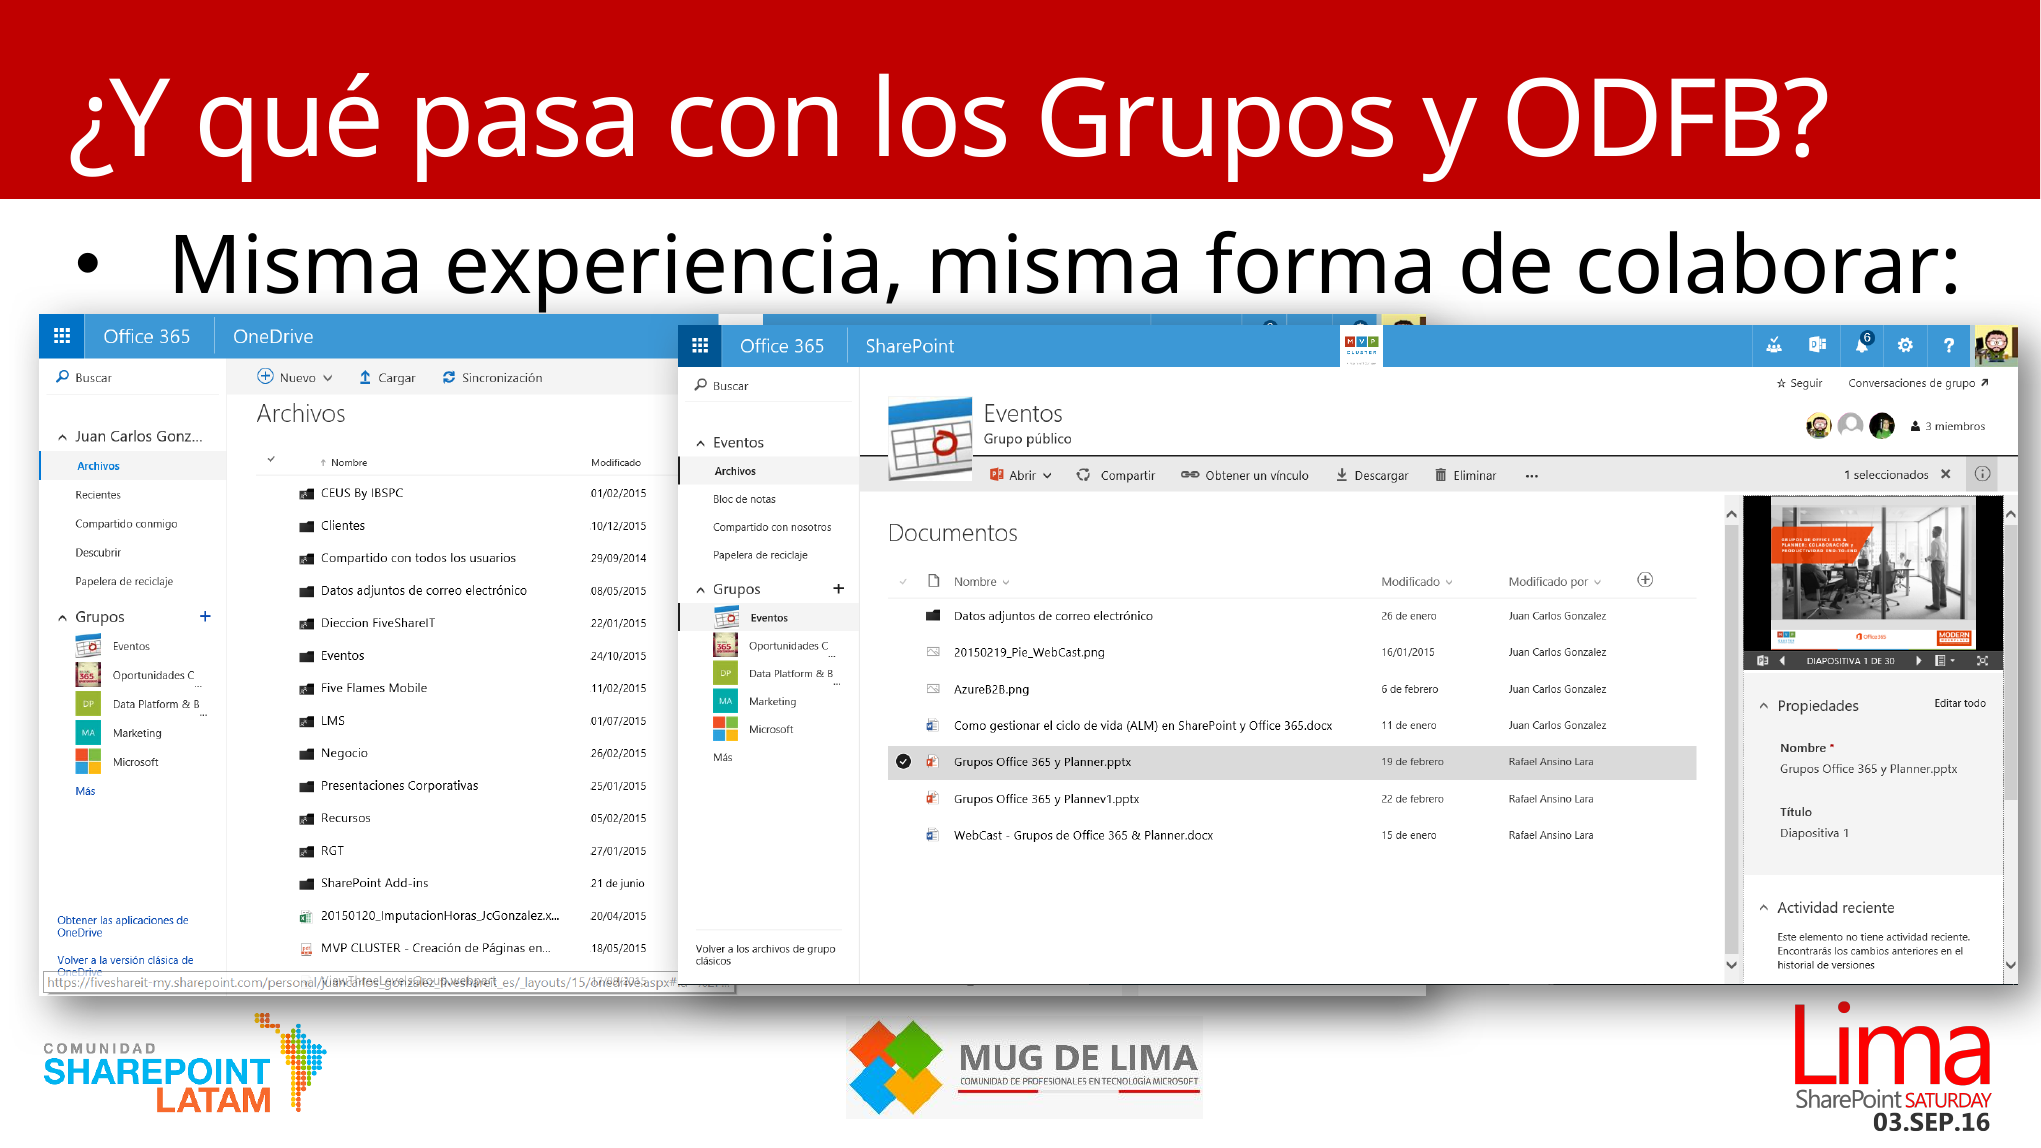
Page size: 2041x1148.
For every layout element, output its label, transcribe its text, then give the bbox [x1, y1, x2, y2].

list Misma experiencia, misma forma de colaborar: [45, 198, 1996, 308]
title ¿Y qué pasa con los Grupos y ODFB? [45, 48, 1996, 198]
picture [39, 314, 2018, 997]
text_box [0, 0, 2041, 200]
picture [39, 1008, 332, 1127]
picture [846, 1016, 1203, 1119]
picture [1787, 998, 1996, 1136]
